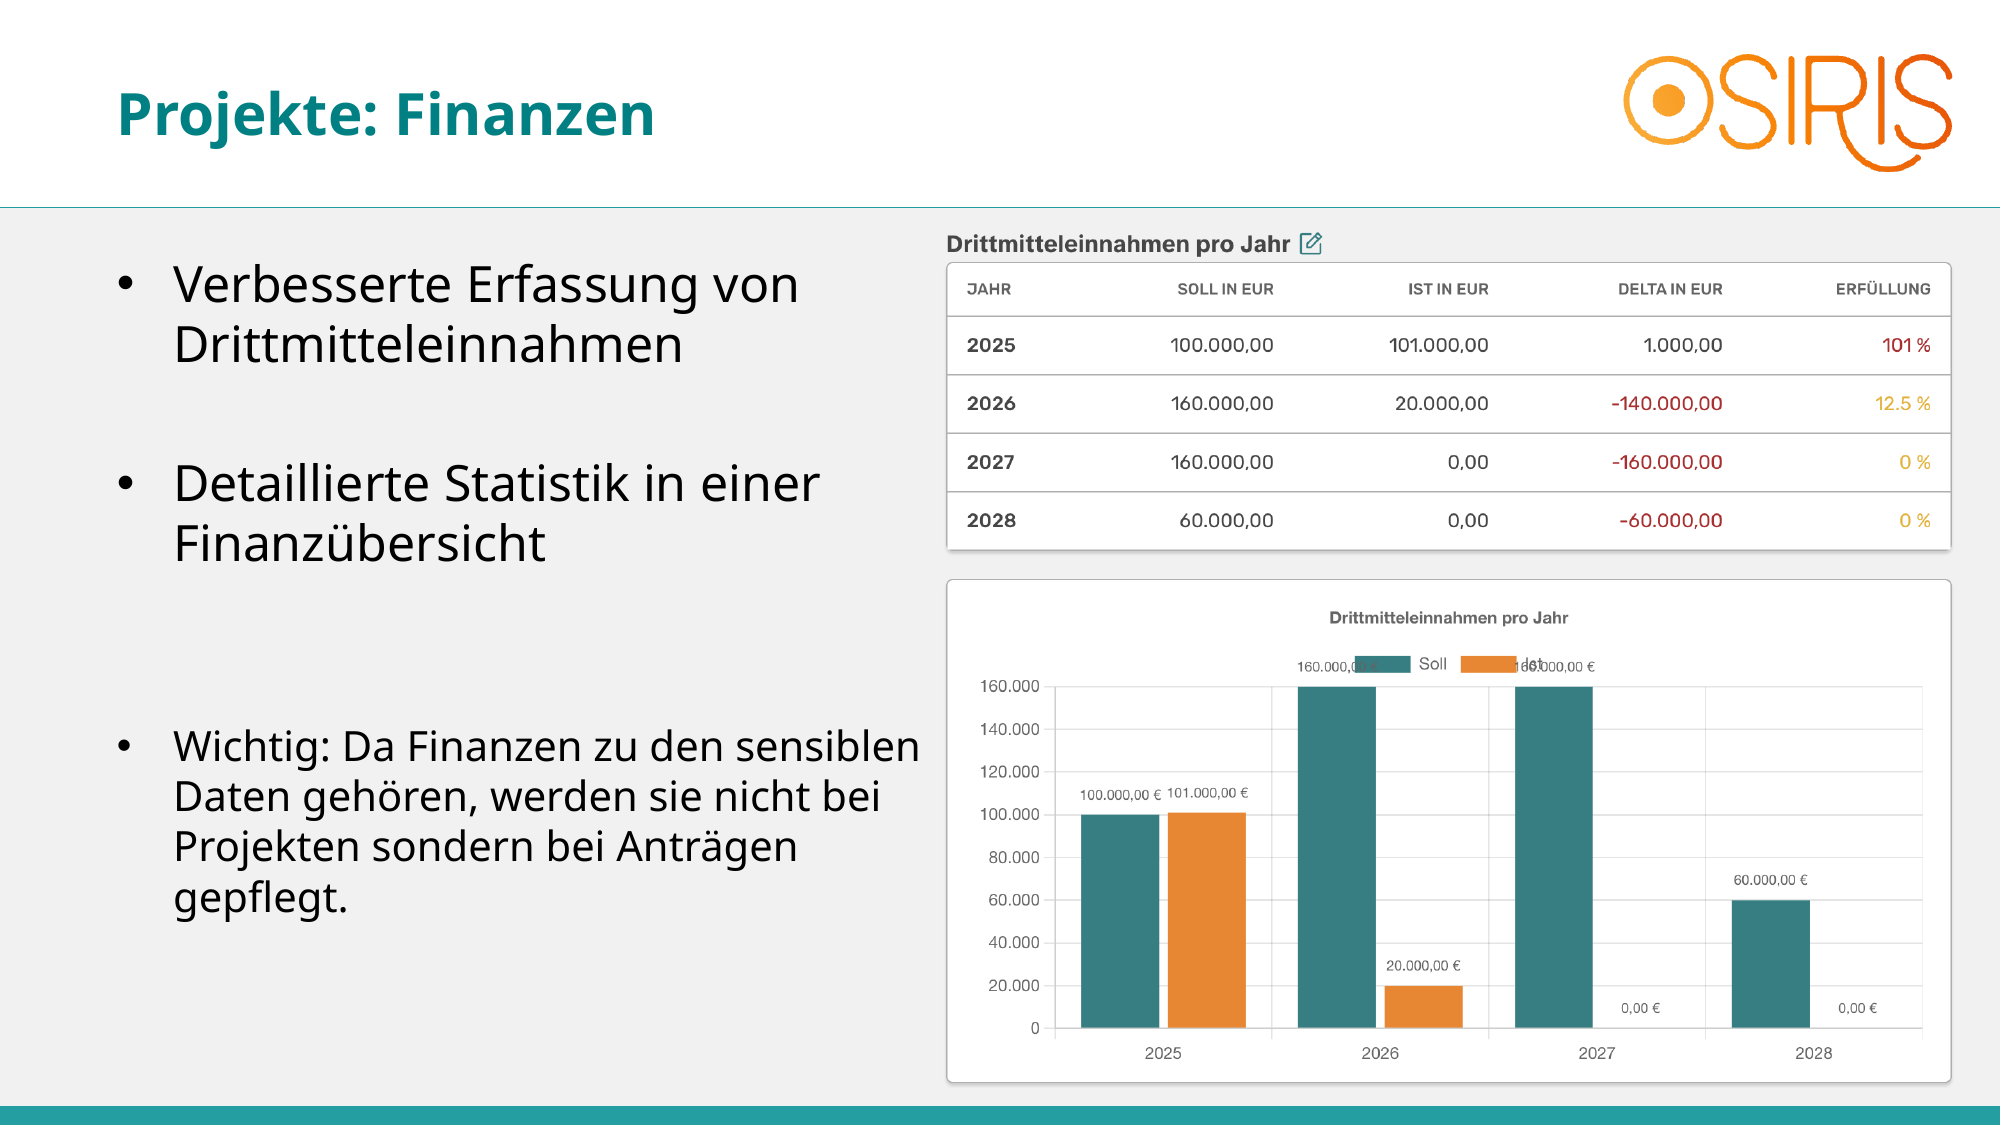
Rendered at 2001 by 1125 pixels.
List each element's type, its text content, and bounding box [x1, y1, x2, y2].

picture [928, 219, 1974, 1101]
title Projekte: Finanzen [102, 40, 1853, 185]
list Verbesserte Erfassung von Drittmitteleinnahmen Detaillierte Statistik in einer Finanzübersicht Wichtig: Da Finanzen zu den sensiblen Daten gehören, werden sie nicht bei Projekten sondern bei Anträgen gepflegt. [102, 244, 923, 1064]
picture [1853, 54, 1953, 172]
